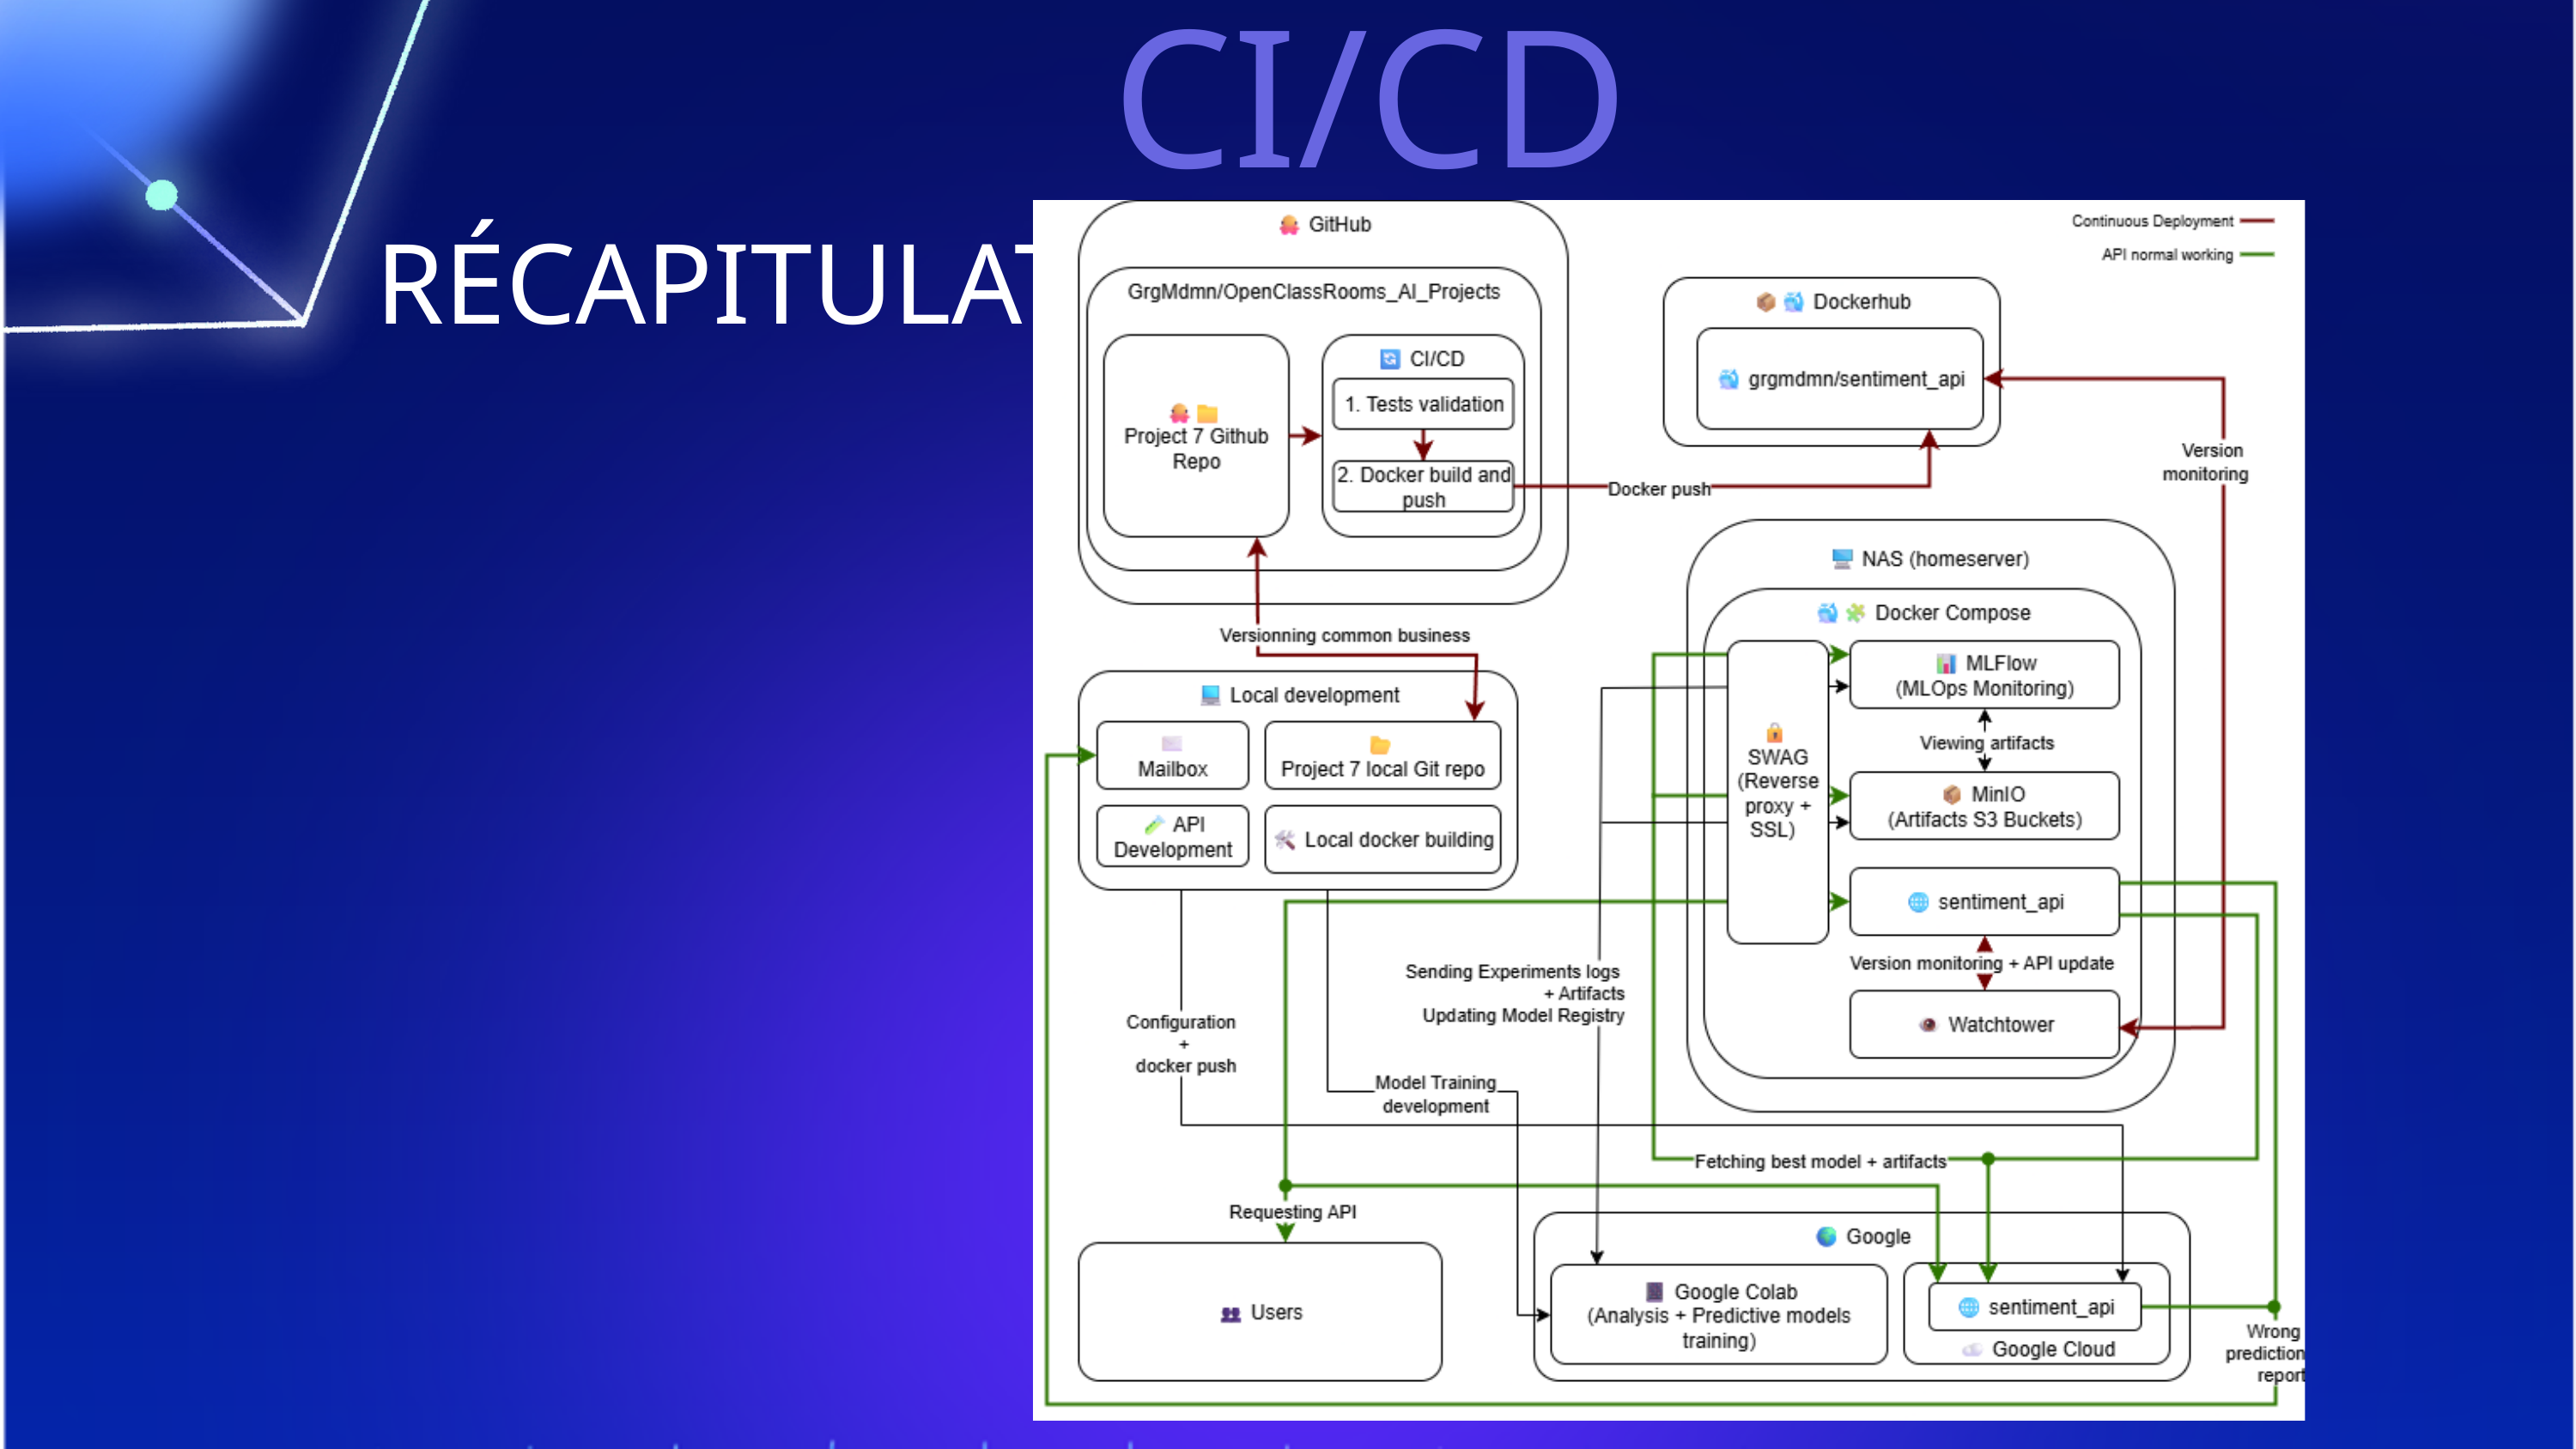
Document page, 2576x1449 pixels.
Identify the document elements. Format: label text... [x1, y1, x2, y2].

text_box [0, 0, 550, 407]
text_box [0, 0, 2576, 1449]
text_box [1033, 200, 2306, 1421]
text_box RÉCAPITULATIF [375, 266, 1033, 347]
text_box CI/CD [355, 68, 2385, 206]
